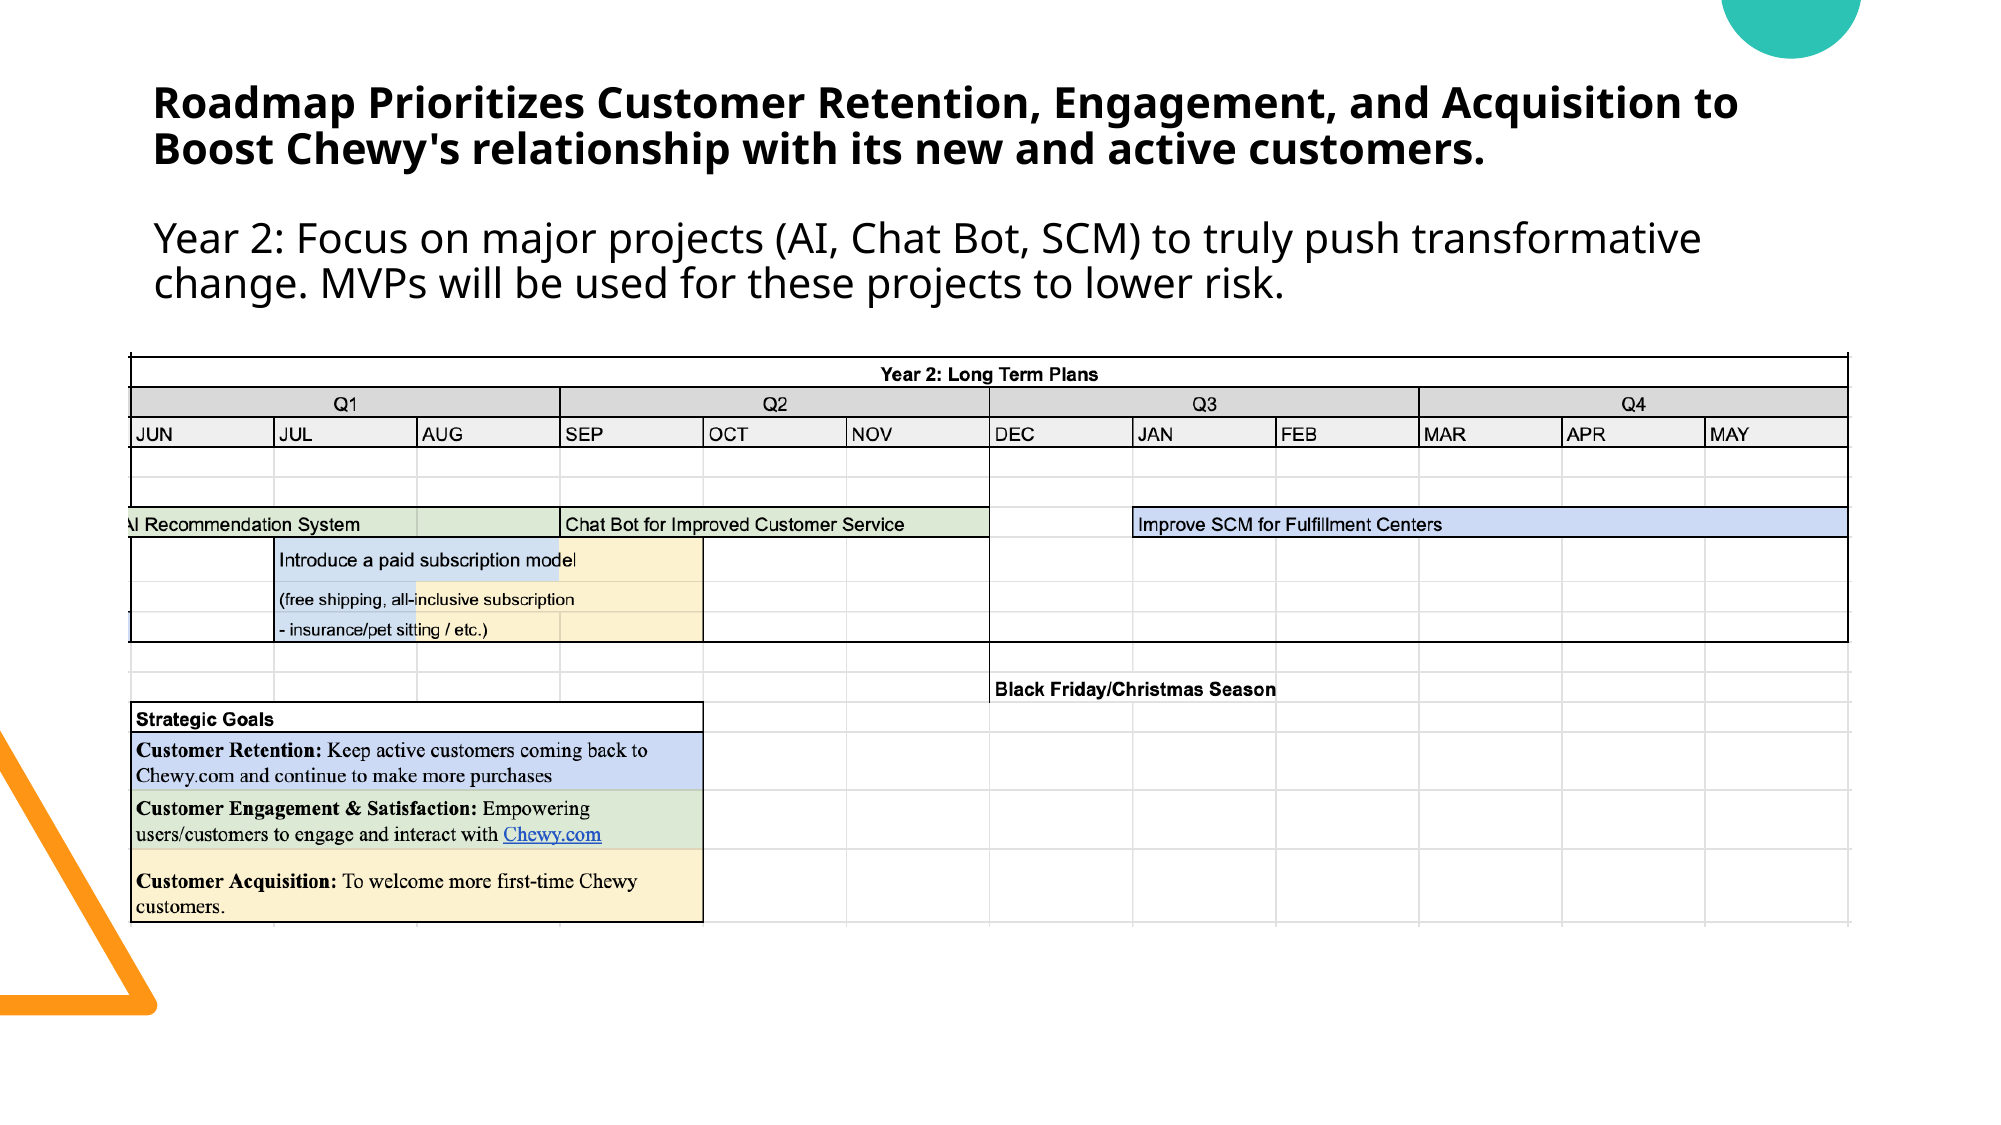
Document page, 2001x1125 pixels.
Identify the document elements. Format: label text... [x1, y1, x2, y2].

text_box Year 2: Focus on major projects (AI, Chat Bot, SCM) to truly push transformative change. MVPs will be used for these projects to lower risk. [138, 194, 1863, 331]
title Roadmap Prioritizes Customer Retention, Engagement, and Acquisition to Boost Chewy's relationship with its new and active customers. [137, 59, 1863, 196]
picture [128, 352, 1852, 927]
